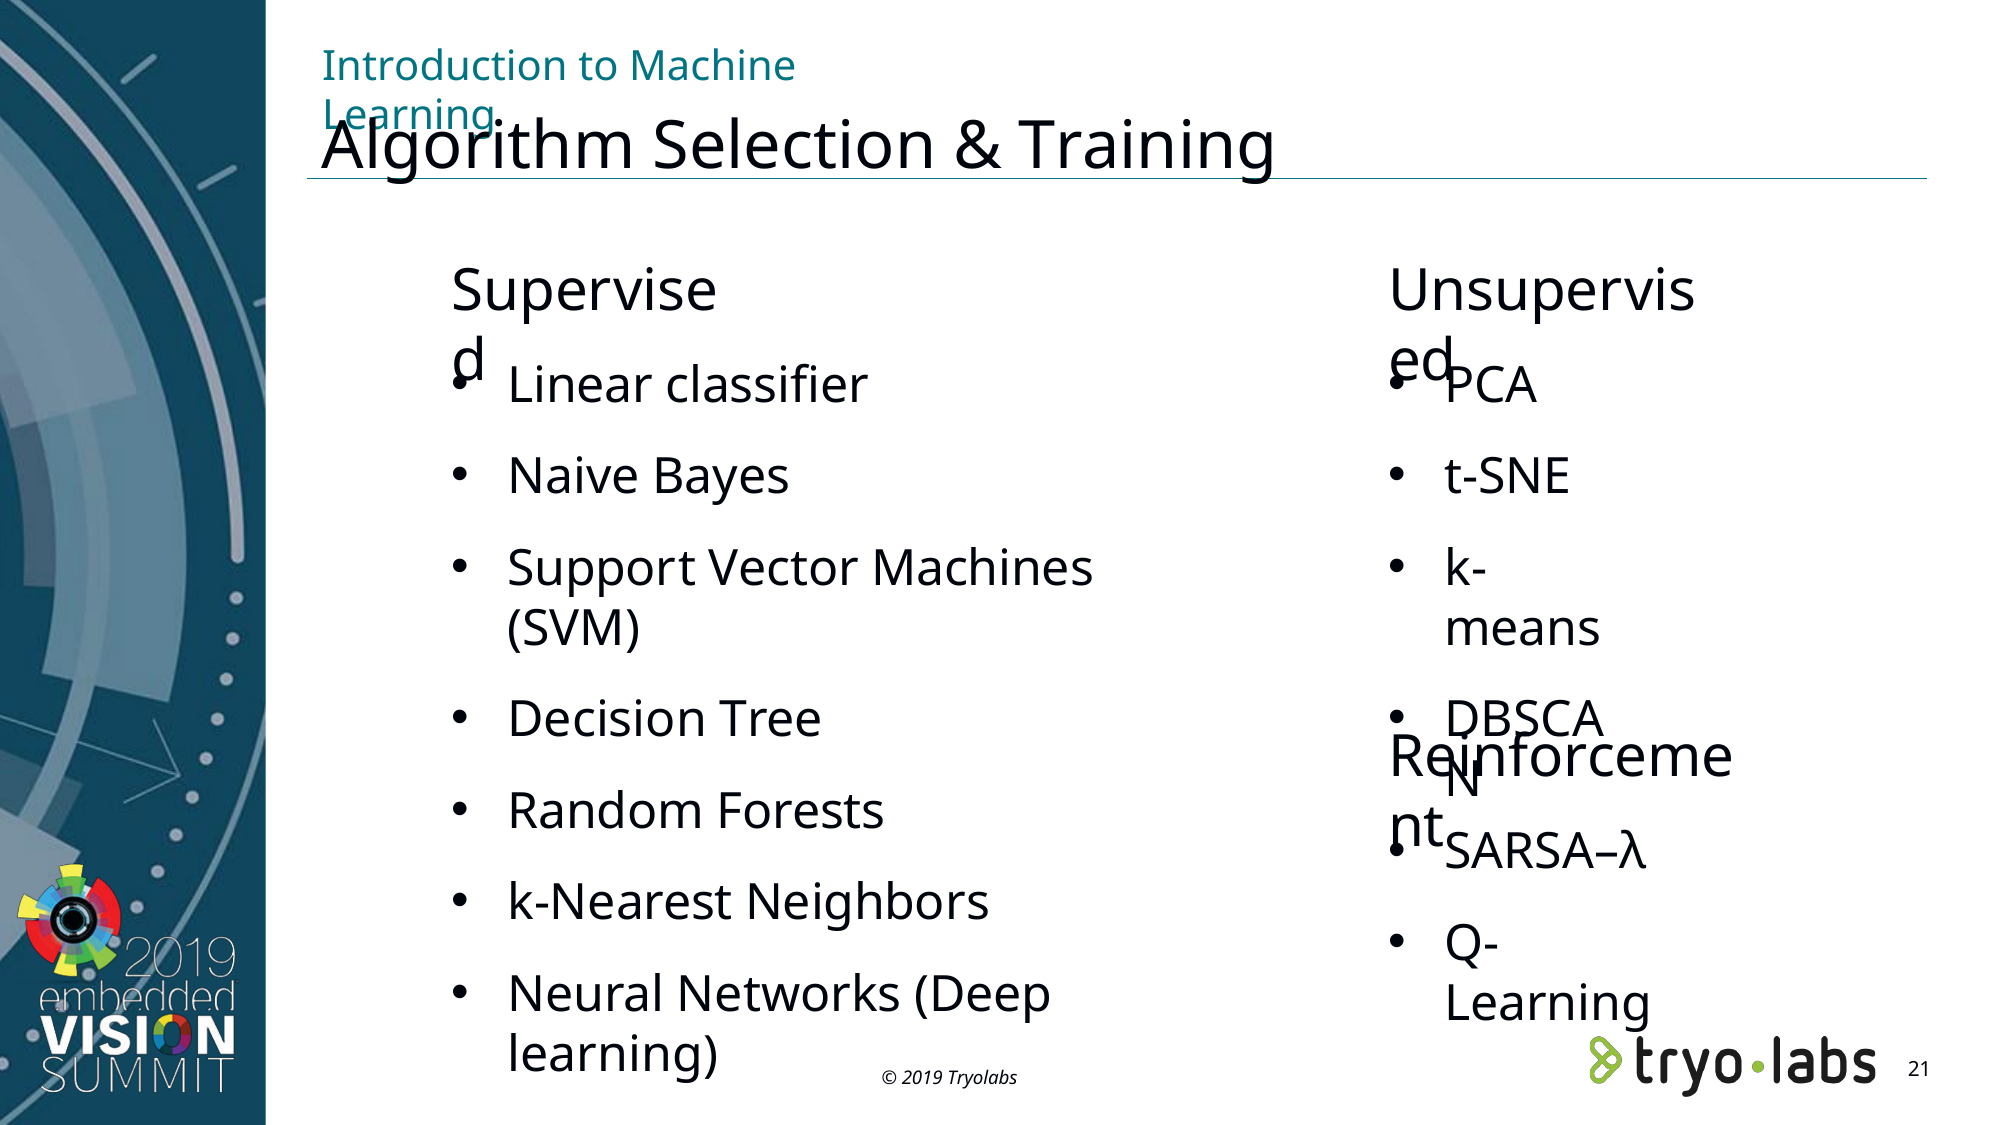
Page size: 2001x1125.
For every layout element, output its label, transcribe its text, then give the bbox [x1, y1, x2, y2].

text_box PCA t-SNE k-means DBSCAN [1386, 352, 1627, 718]
text_box Supervised [449, 251, 730, 352]
text_box Unsupervised [1385, 251, 1728, 392]
text_box SARSA–λ Q-Learning [1386, 818, 1674, 1031]
text_box Introduction to Machine Learning [319, 38, 915, 101]
footer © 2019 Tryolabs [879, 1082, 1018, 1125]
slide_number 21 [1903, 1055, 1953, 1125]
text_box [0, 0, 266, 1125]
picture [1589, 1036, 1876, 1097]
title Algorithm Selection & Training [177, 101, 1823, 290]
text_box Linear classifier Naive Bayes Support Vector Machines (SVM) Decision Tree Random Forests k-Nearest Neighbors Neural Networks (Deep learning) [448, 352, 1196, 1082]
text_box [15, 859, 239, 1099]
text_box Reinforcement [1385, 718, 1751, 859]
